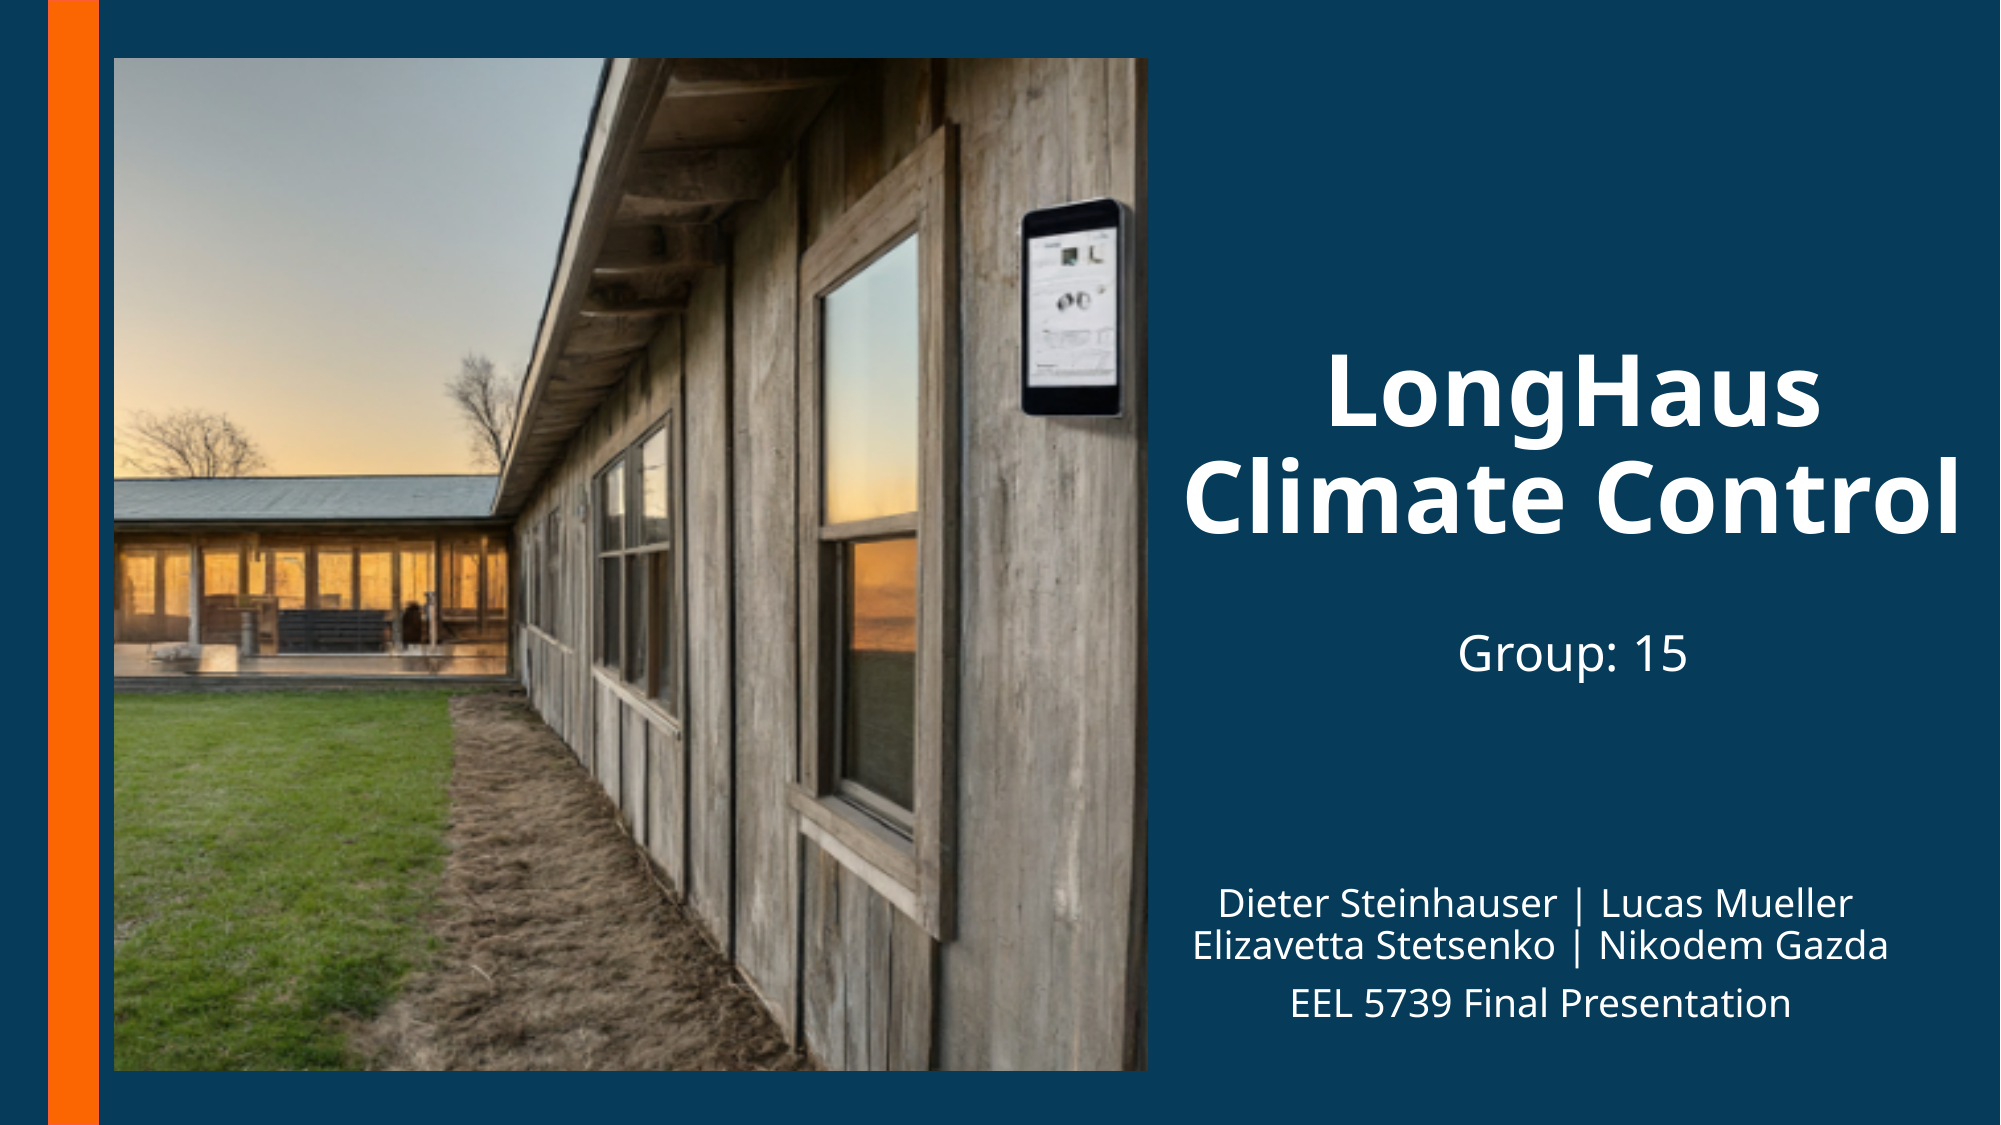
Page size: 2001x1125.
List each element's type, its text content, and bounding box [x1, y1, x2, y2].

text_box Group: 15 [1398, 620, 1750, 701]
text_box [48, 0, 99, 1125]
subtitle Dieter Steinhauser | Lucas Mueller Elizavetta Stetsenko | Nikodem Gazda EEL 5739 Final Presentation [1149, 876, 1950, 1037]
picture [114, 58, 1149, 1071]
title LongHaus Climate Control [1164, 81, 1983, 564]
